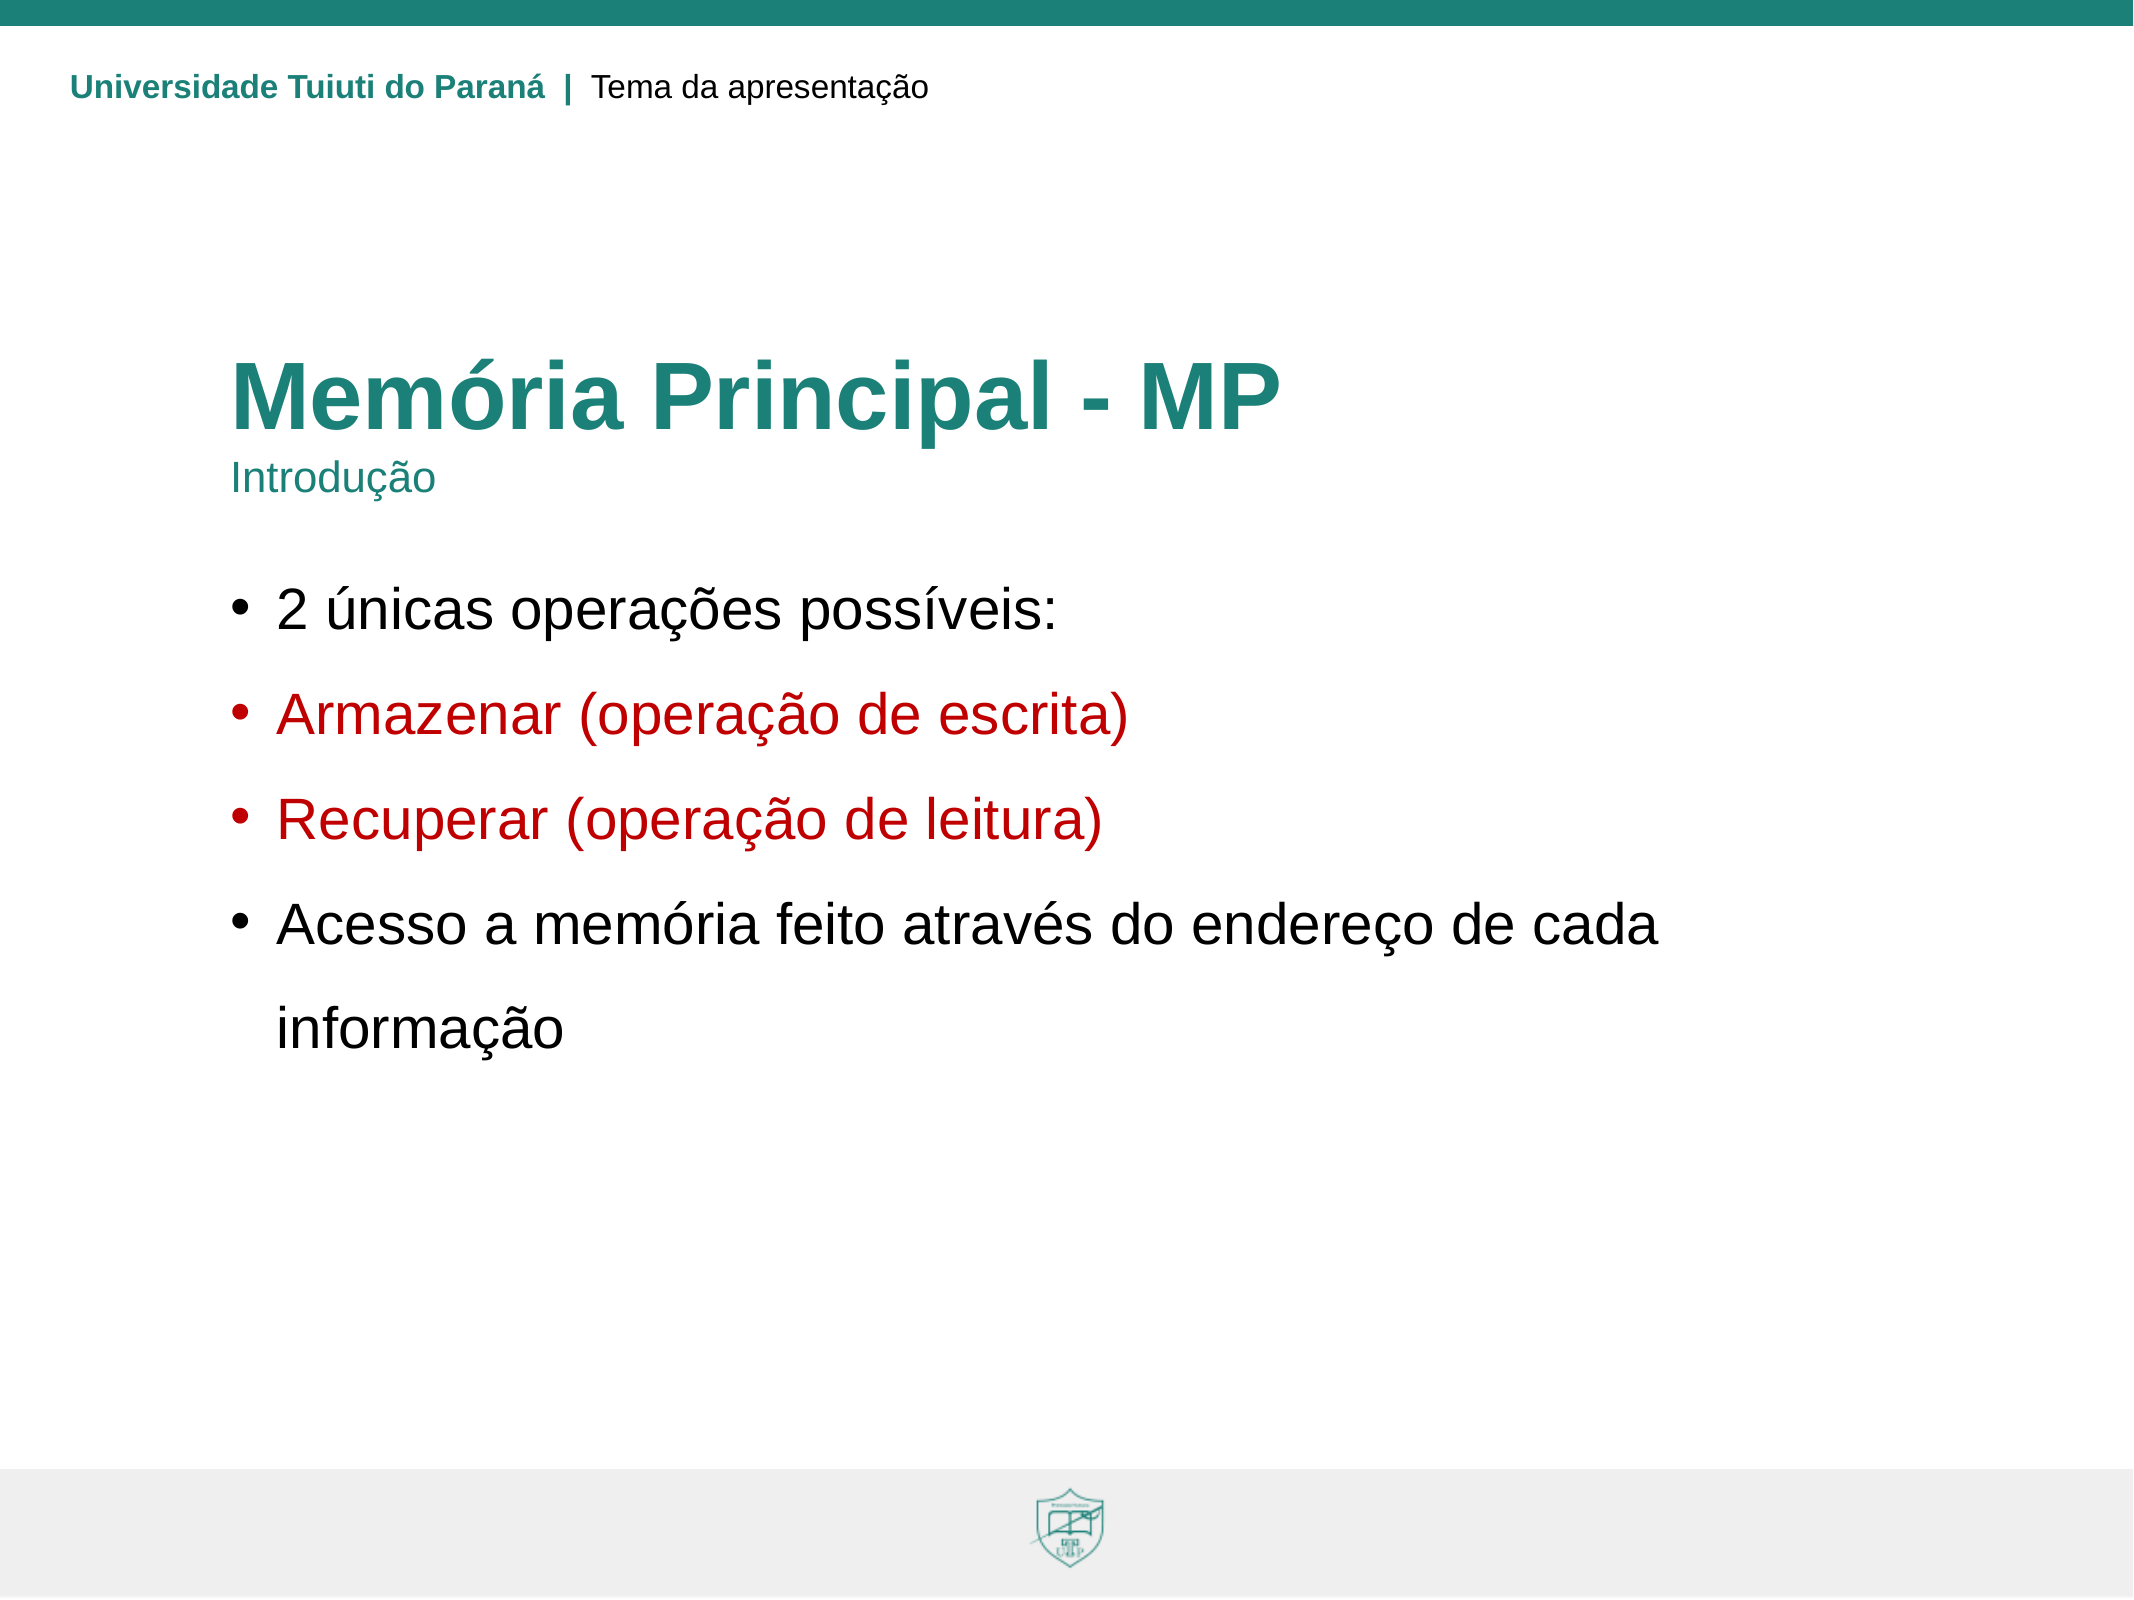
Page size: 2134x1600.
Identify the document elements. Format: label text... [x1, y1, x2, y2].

text_box Universidade Tuiuti do Paraná | Tema da apresentação [63, 59, 936, 112]
picture [0, 1469, 2134, 1598]
text_box Memória Principal - MP Introdução 2 únicas operações possíveis: Armazenar (operação de escrita) Recuperar (operação de leitura) Acesso a memória feito através do endereço de cada informação [223, 327, 1910, 1067]
picture [0, 0, 2134, 26]
